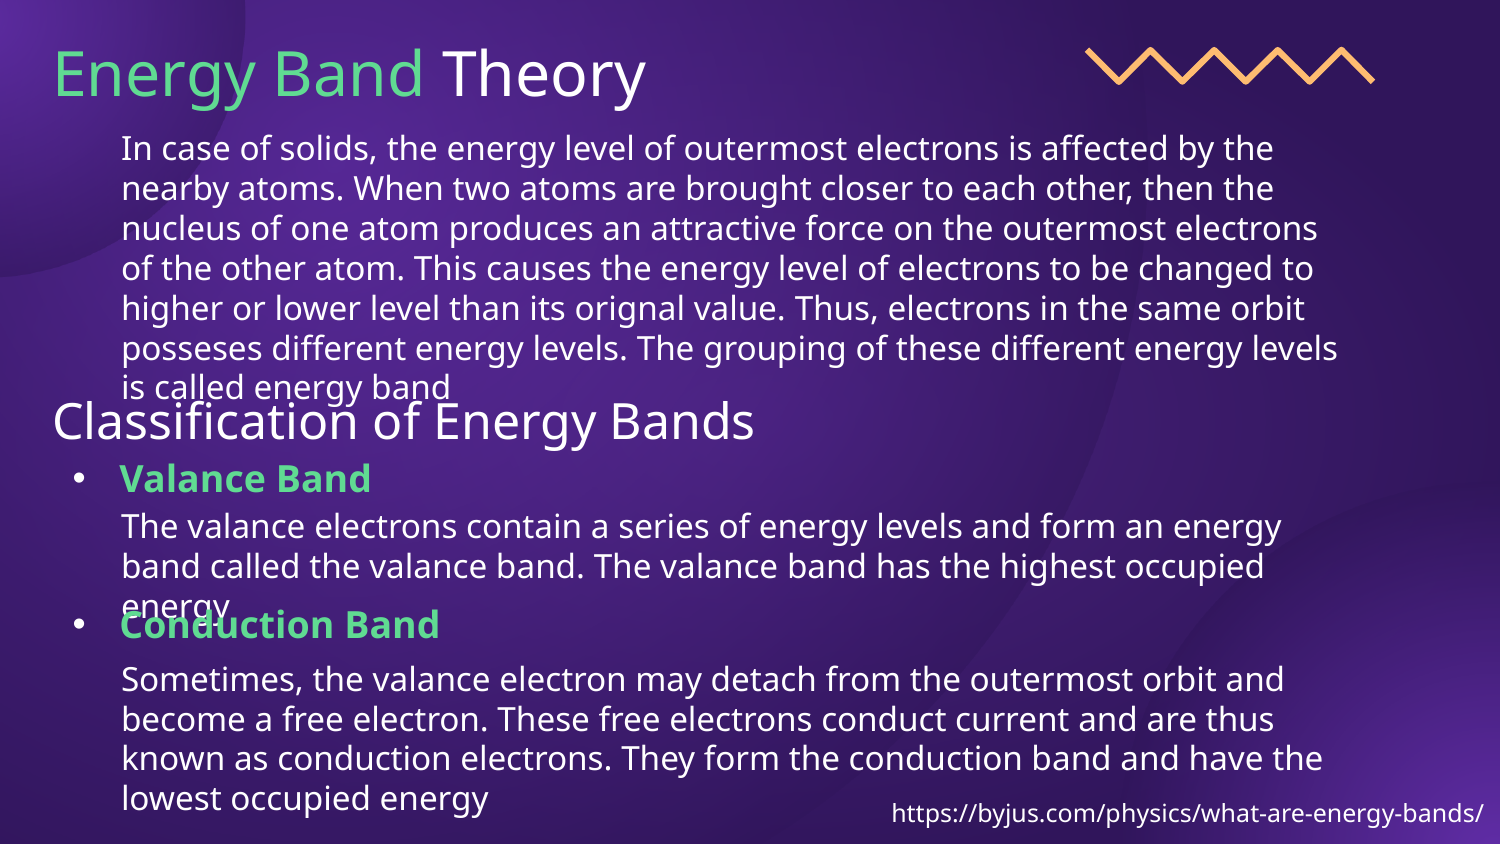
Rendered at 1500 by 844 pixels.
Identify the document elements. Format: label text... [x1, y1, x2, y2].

text_box https://byjus.com/physics/what-are-energy-bands/ [875, 782, 1500, 844]
text_box [1086, 49, 1373, 82]
text_box Sometimes, the valance electron may detach from the outermost orbit and become a free electron. These free electrons conduct current and are thus known as conduction electrons. They form the conduction band and have the lowest occupied energy [106, 642, 1369, 817]
text_box Classification of Energy Bands [37, 374, 1062, 469]
picture [0, 0, 1500, 844]
text_box Valance Band [57, 440, 427, 516]
text_box Conduction Band [57, 586, 492, 662]
subtitle The valance electrons contain a series of energy levels and form an energy band called the valance band. The valance band has the highest occupied energy [106, 490, 1369, 609]
title Energy Band Theory [37, 18, 1062, 113]
text_box In case of solids, the energy level of outermost electrons is affected by the nearby atoms. When two atoms are brought closer to each other, then the nucleus of one atom produces an attractive force on the outermost electrons of the other atom. This causes the energy level of electrons to be changed to higher or lower level than its orignal value. Thus, electrons in the same orbit posseses different energy levels. The grouping of these different energy levels is called energy band [106, 112, 1369, 356]
